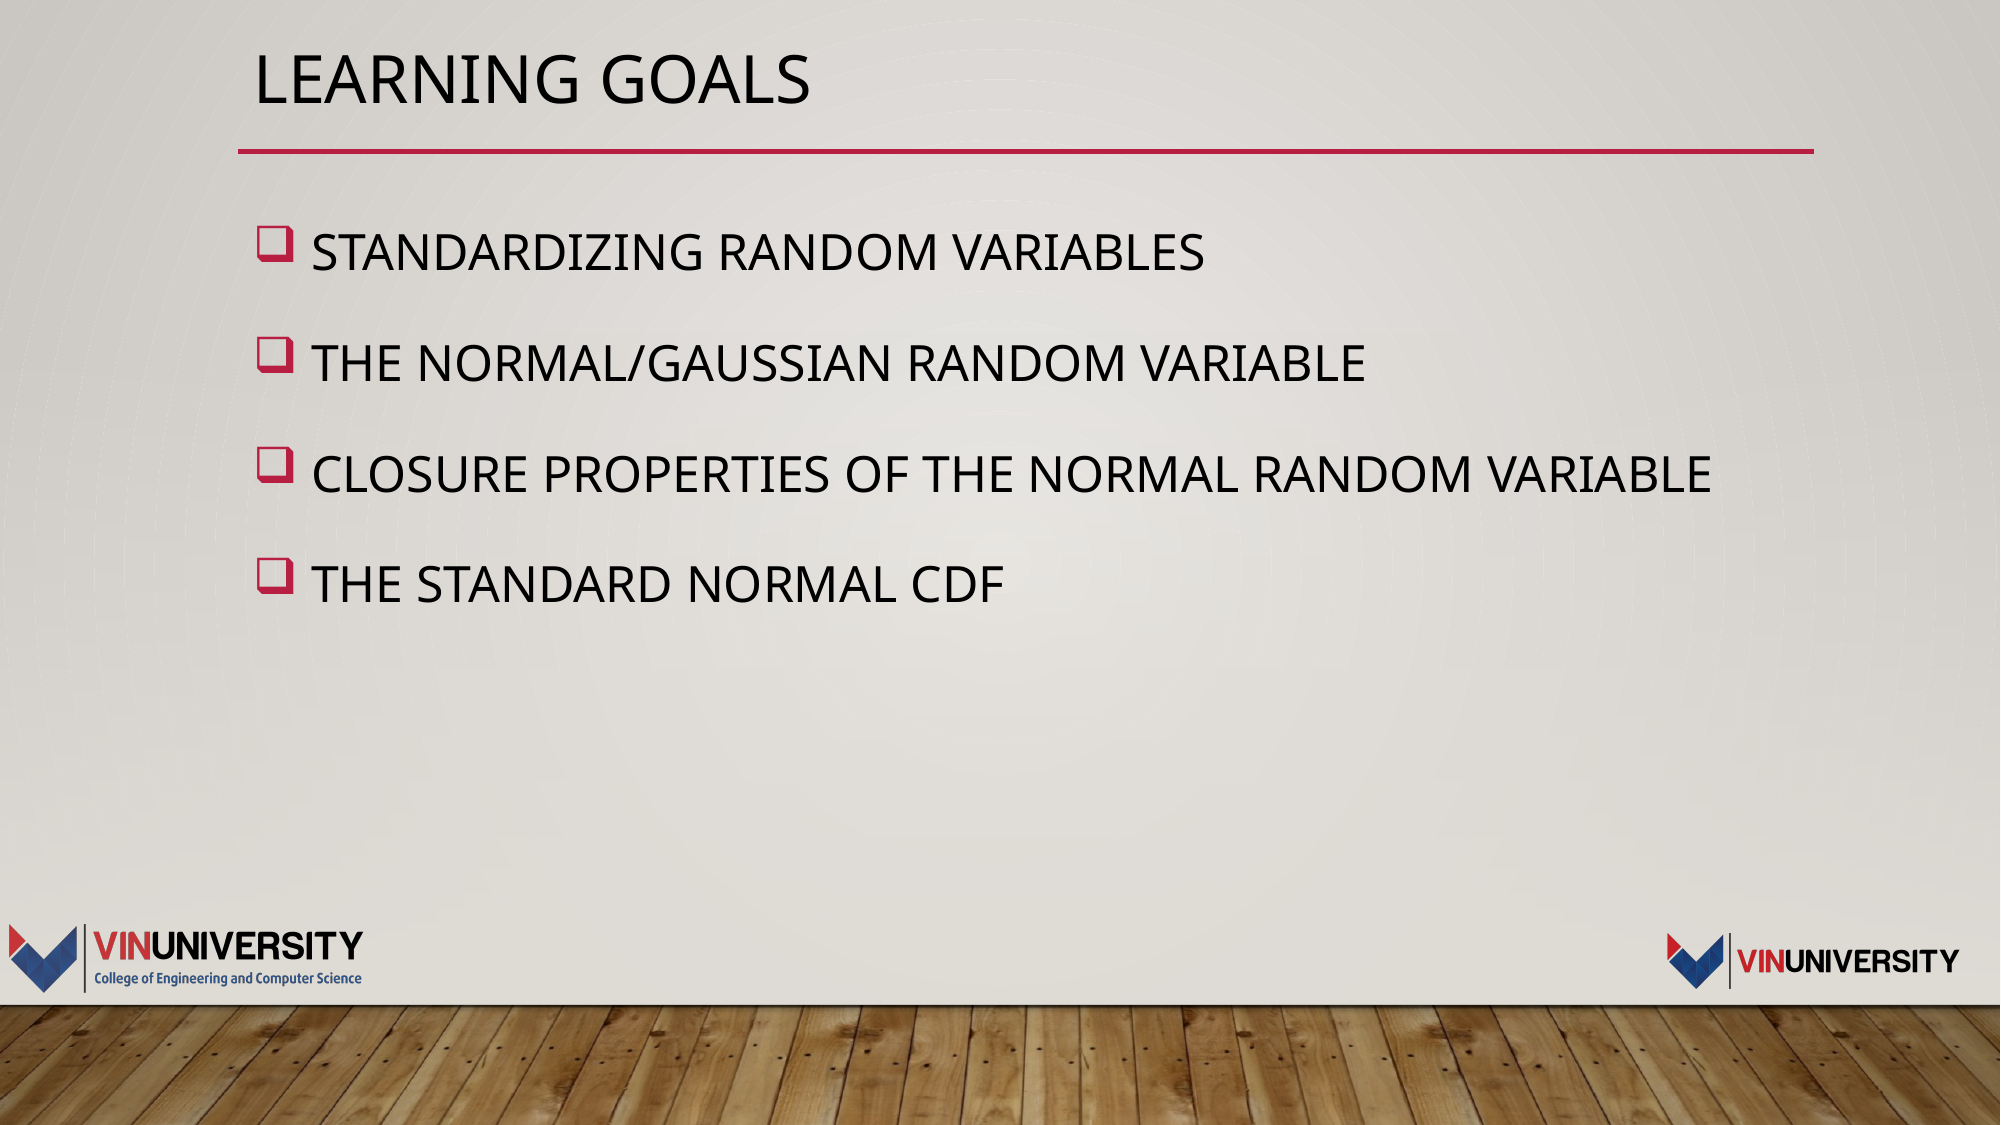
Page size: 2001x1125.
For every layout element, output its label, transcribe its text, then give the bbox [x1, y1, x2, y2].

picture [1667, 933, 1960, 989]
title Learning GOALS [238, 38, 1814, 137]
picture [0, 1005, 2000, 1125]
picture [9, 924, 377, 998]
list STANDARDIZING RANDOM VARIABLES THE NORMAL/GAUSSIAN RANDOM VARIABLE CLOSURE PROPERTIES OF THE NORMAL RANDOM VARIABLE THE STANDARD NORMAL CDF [238, 182, 1814, 897]
